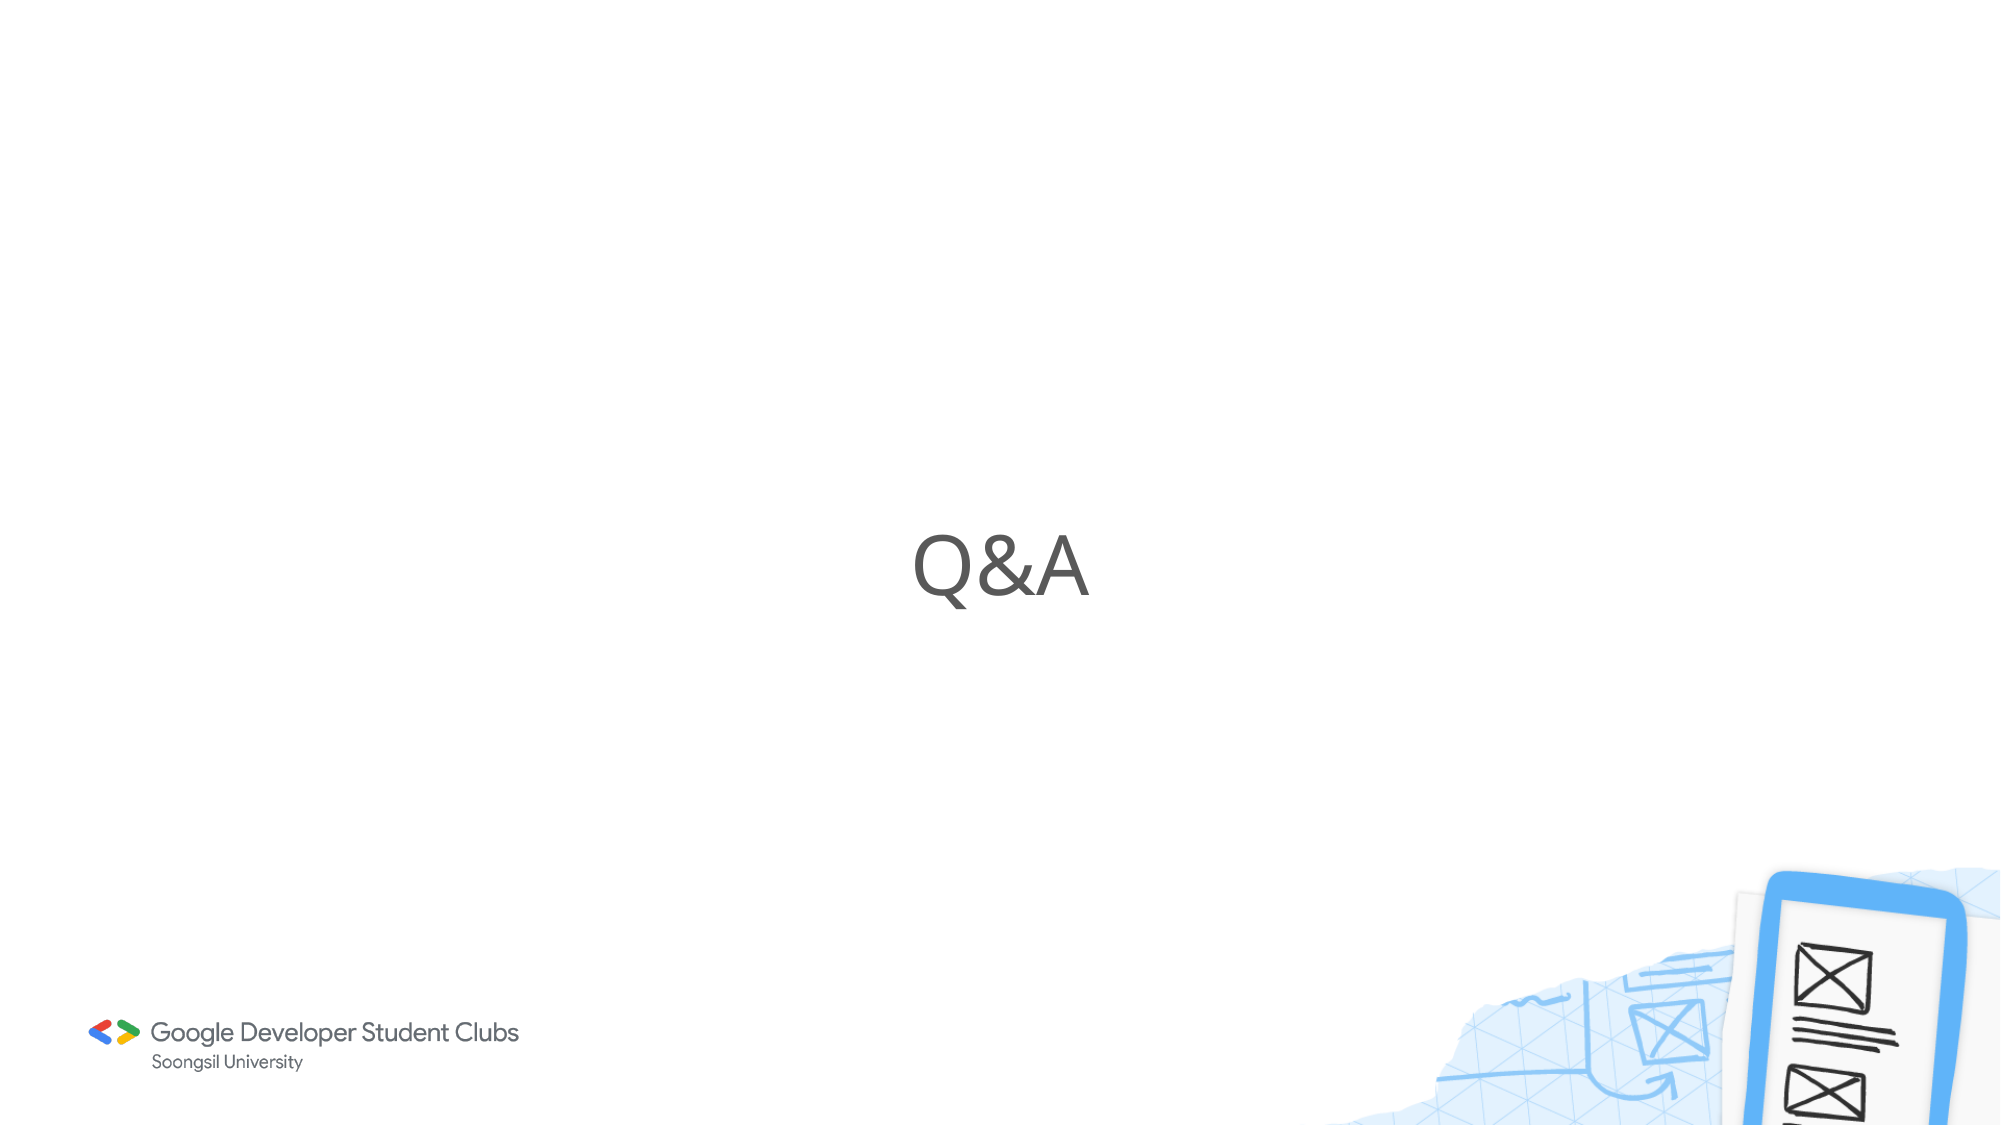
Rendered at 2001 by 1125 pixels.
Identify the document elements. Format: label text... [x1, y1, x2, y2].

text_box Q&A [895, 504, 1105, 620]
picture [0, 0, 2001, 1125]
